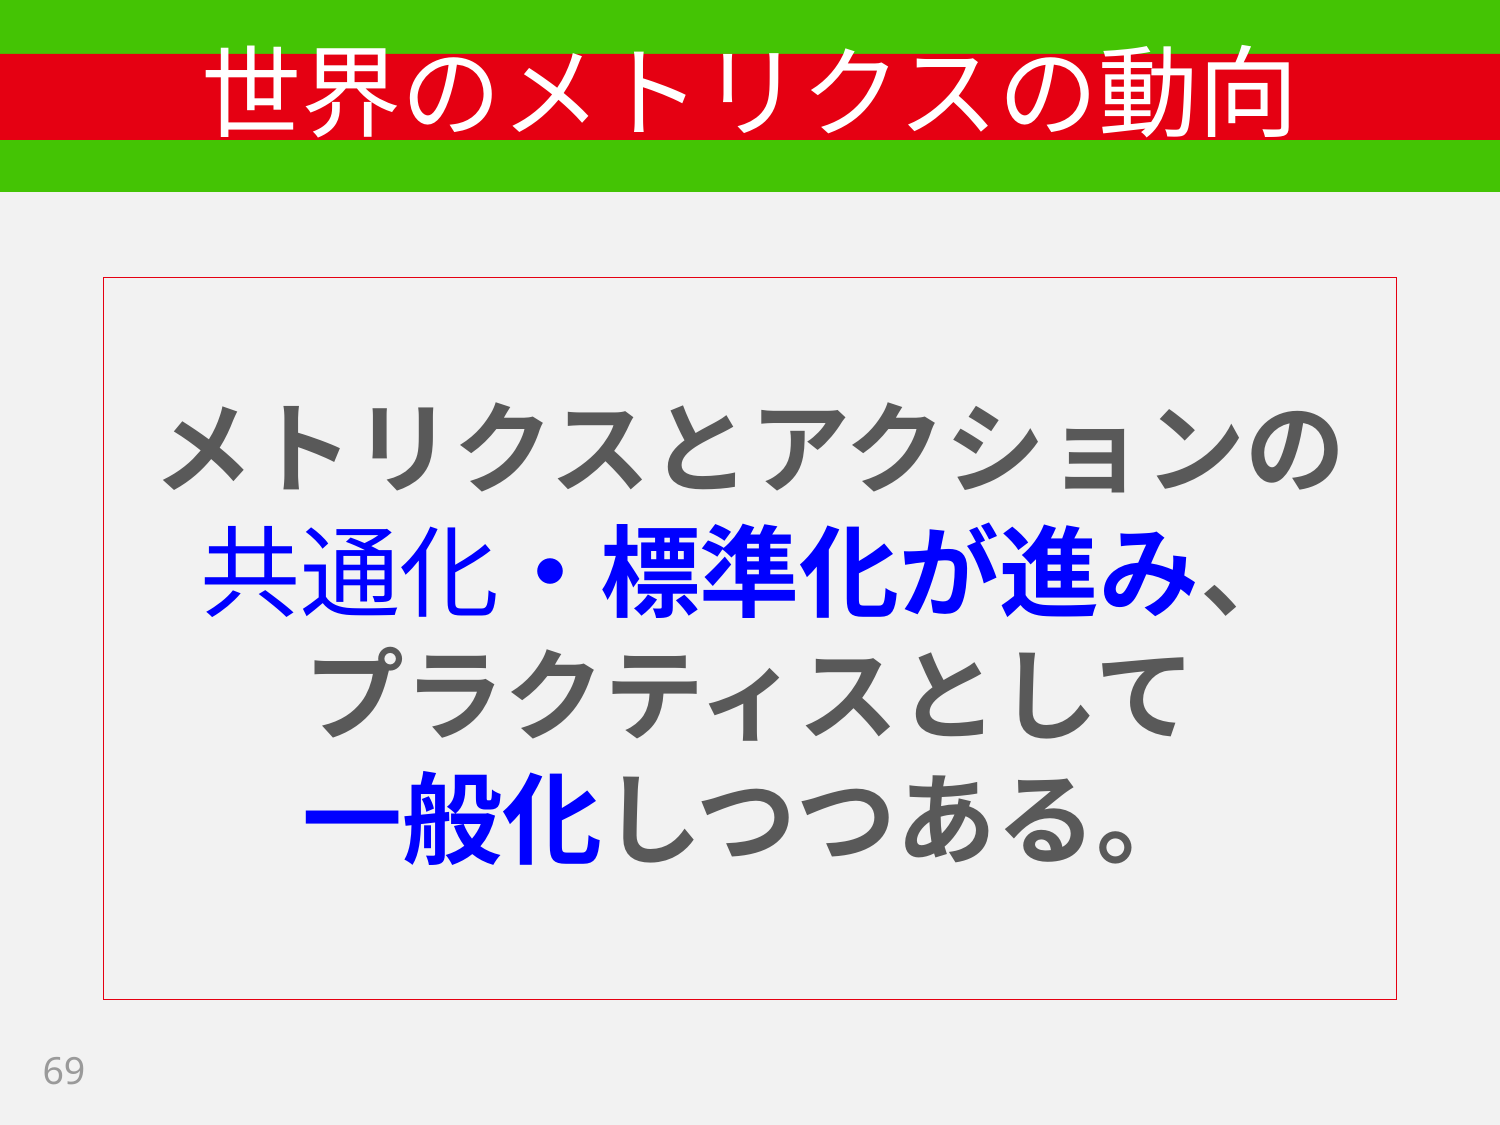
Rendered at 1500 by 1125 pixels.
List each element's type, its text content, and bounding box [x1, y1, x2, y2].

slide_number 69 [27, 1042, 146, 1102]
list メトリクスとアクションの 共通化・標準化が進み、 プラクティスとして 一般化しつつある。 [103, 277, 1397, 1000]
title 世界のメトリクスの動向 [0, 53, 1500, 140]
